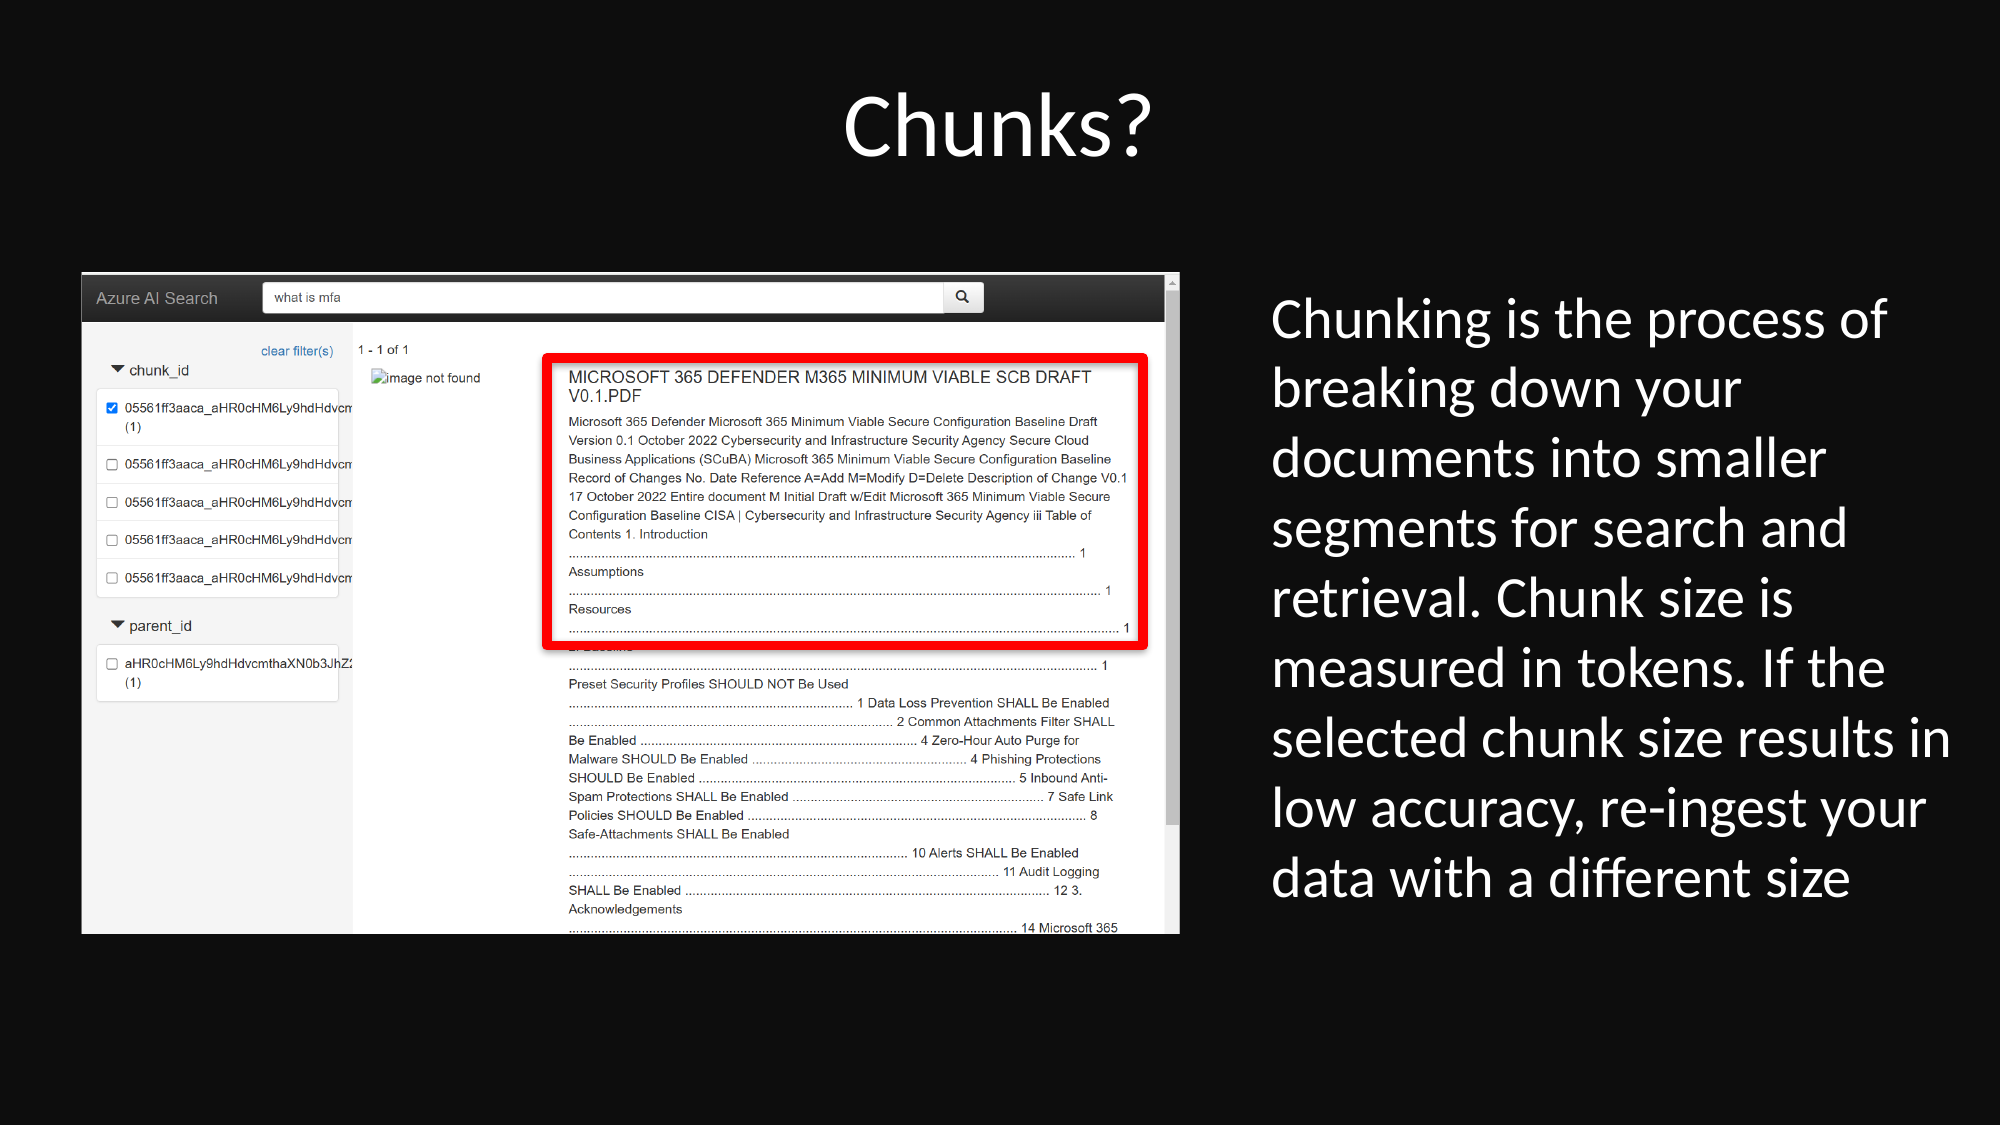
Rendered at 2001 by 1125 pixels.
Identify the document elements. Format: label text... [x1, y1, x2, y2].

title Chunks? [99, 26, 1900, 214]
text_box Chunking is the process of breaking down your documents into smaller segments for search and retrieval. Chunk size is measured in tokens. If the selected chunk size results in low accuracy, re-ingest your data with a different size [1256, 272, 1989, 987]
picture [81, 272, 1180, 934]
